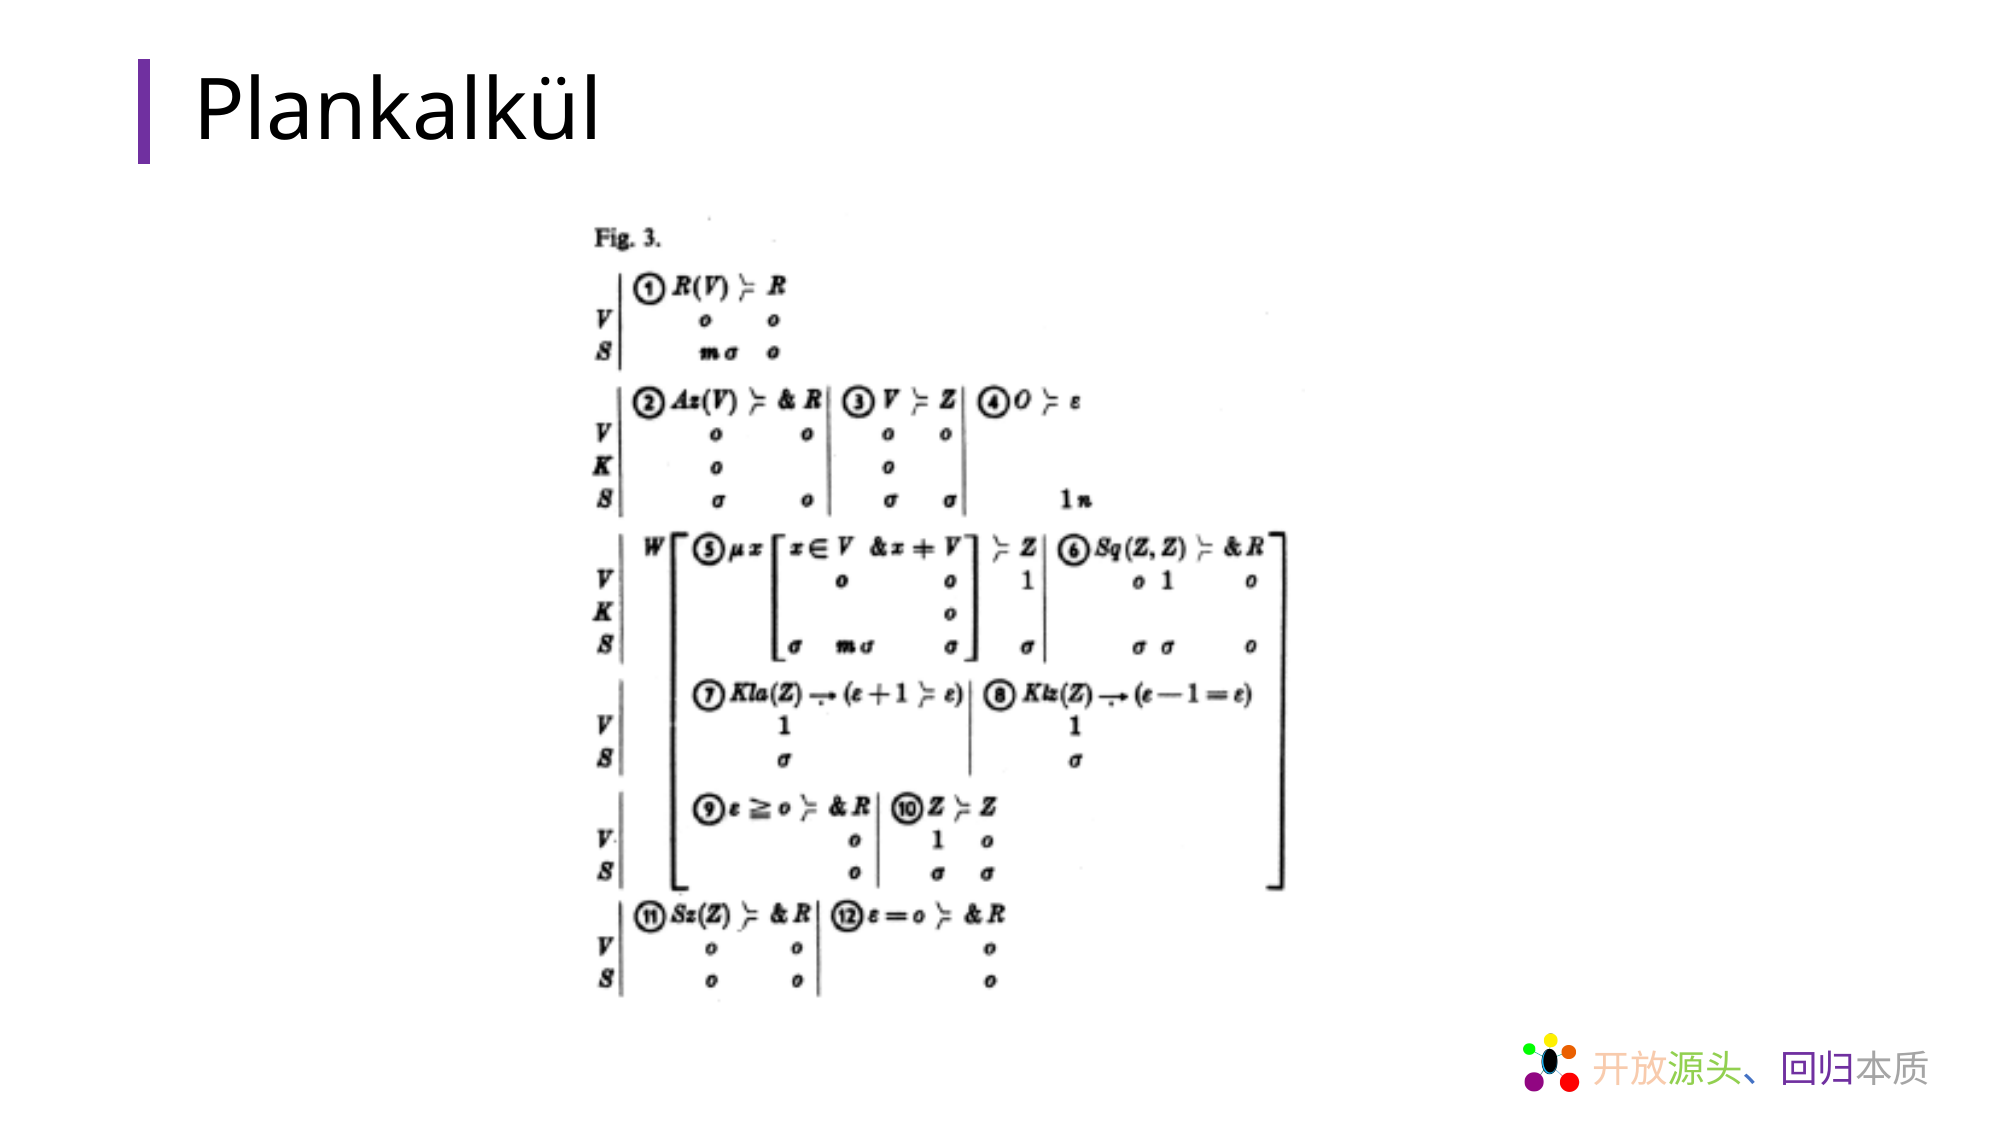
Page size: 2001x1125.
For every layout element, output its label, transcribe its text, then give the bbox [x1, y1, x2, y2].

title Plankalkül [178, 58, 1863, 166]
picture [576, 209, 1305, 1017]
picture [1520, 1032, 1581, 1093]
